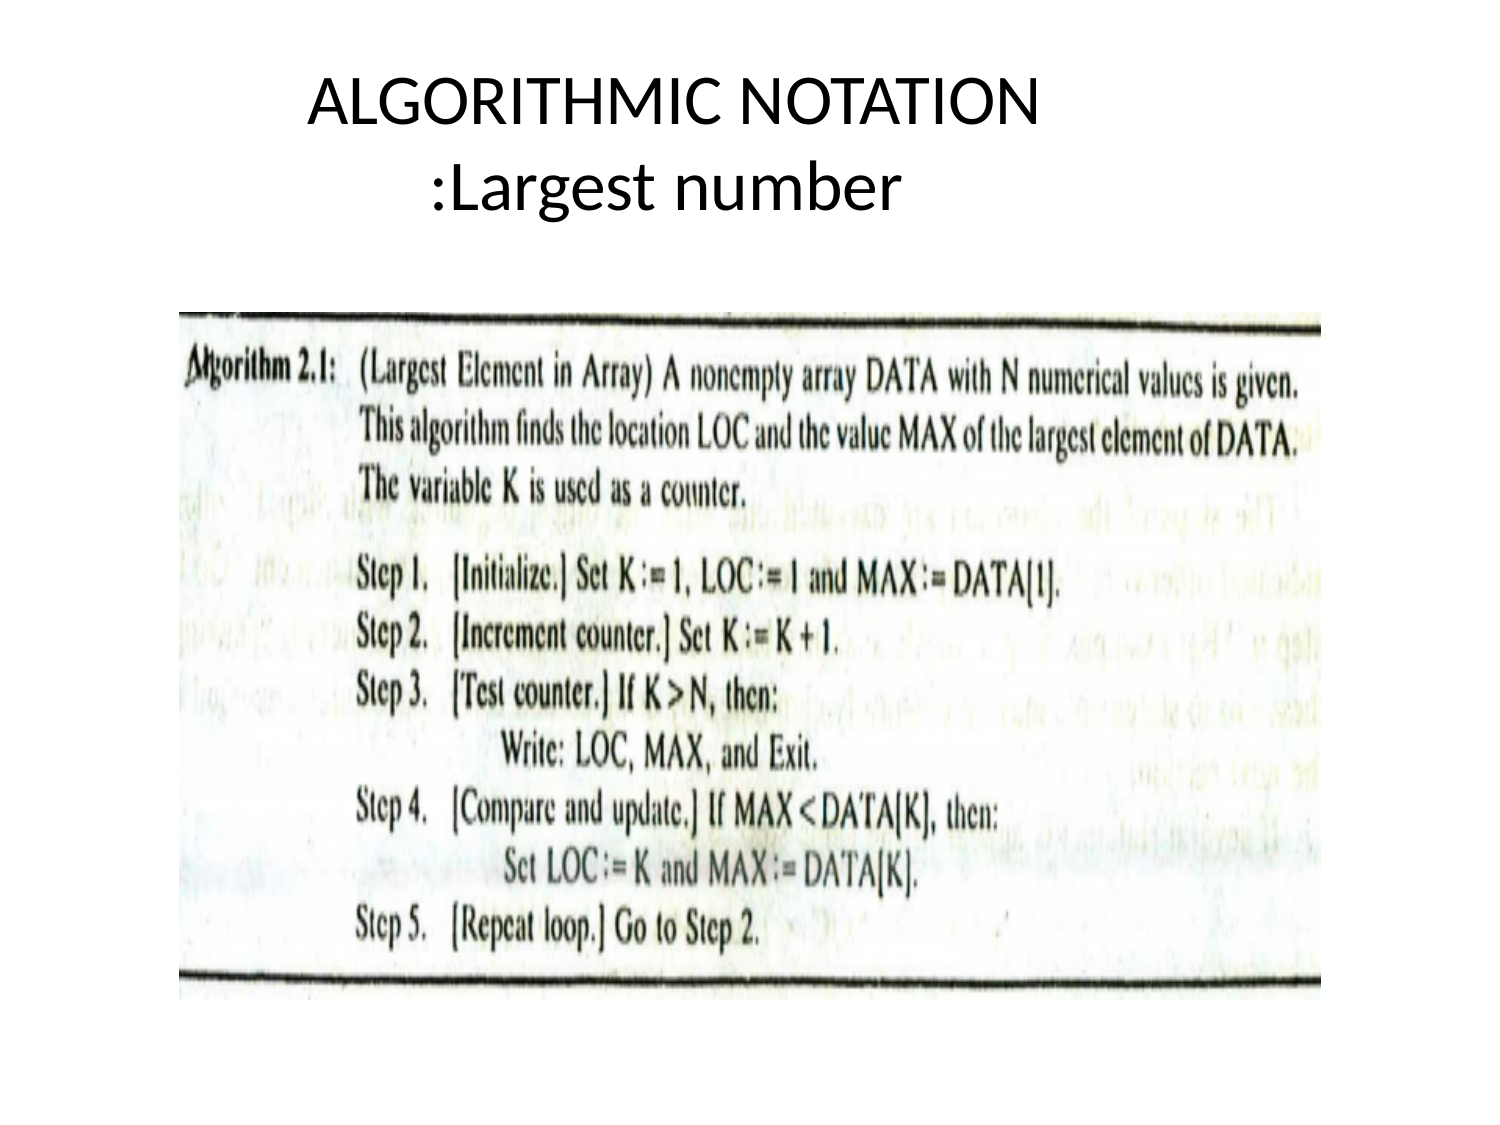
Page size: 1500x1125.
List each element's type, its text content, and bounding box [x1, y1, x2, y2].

title ALGORITHMIC NOTATION :Largest number [0, 45, 1350, 233]
picture [179, 312, 1321, 1001]
